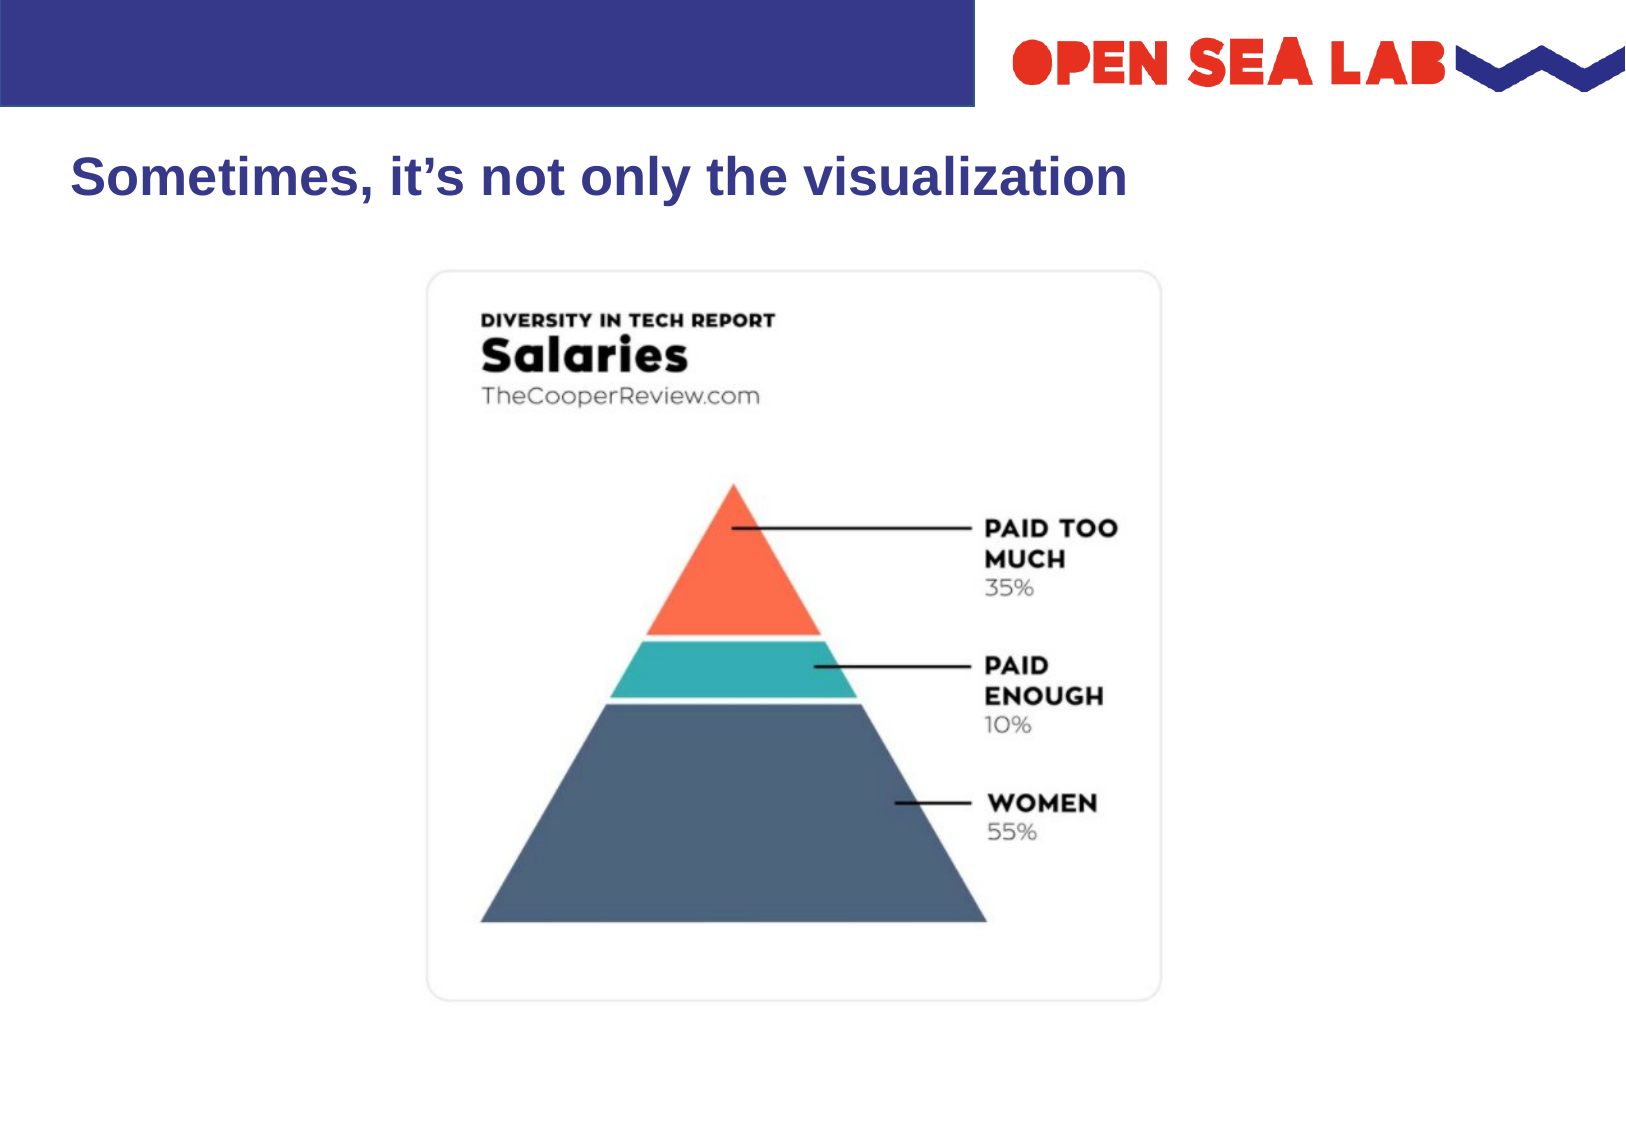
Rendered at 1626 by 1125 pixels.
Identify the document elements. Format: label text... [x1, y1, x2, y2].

picture [401, 246, 1181, 1022]
text_box [0, 0, 975, 107]
text_box Sometimes, it’s not only the visualization [55, 134, 1527, 232]
picture [1012, 37, 1625, 92]
